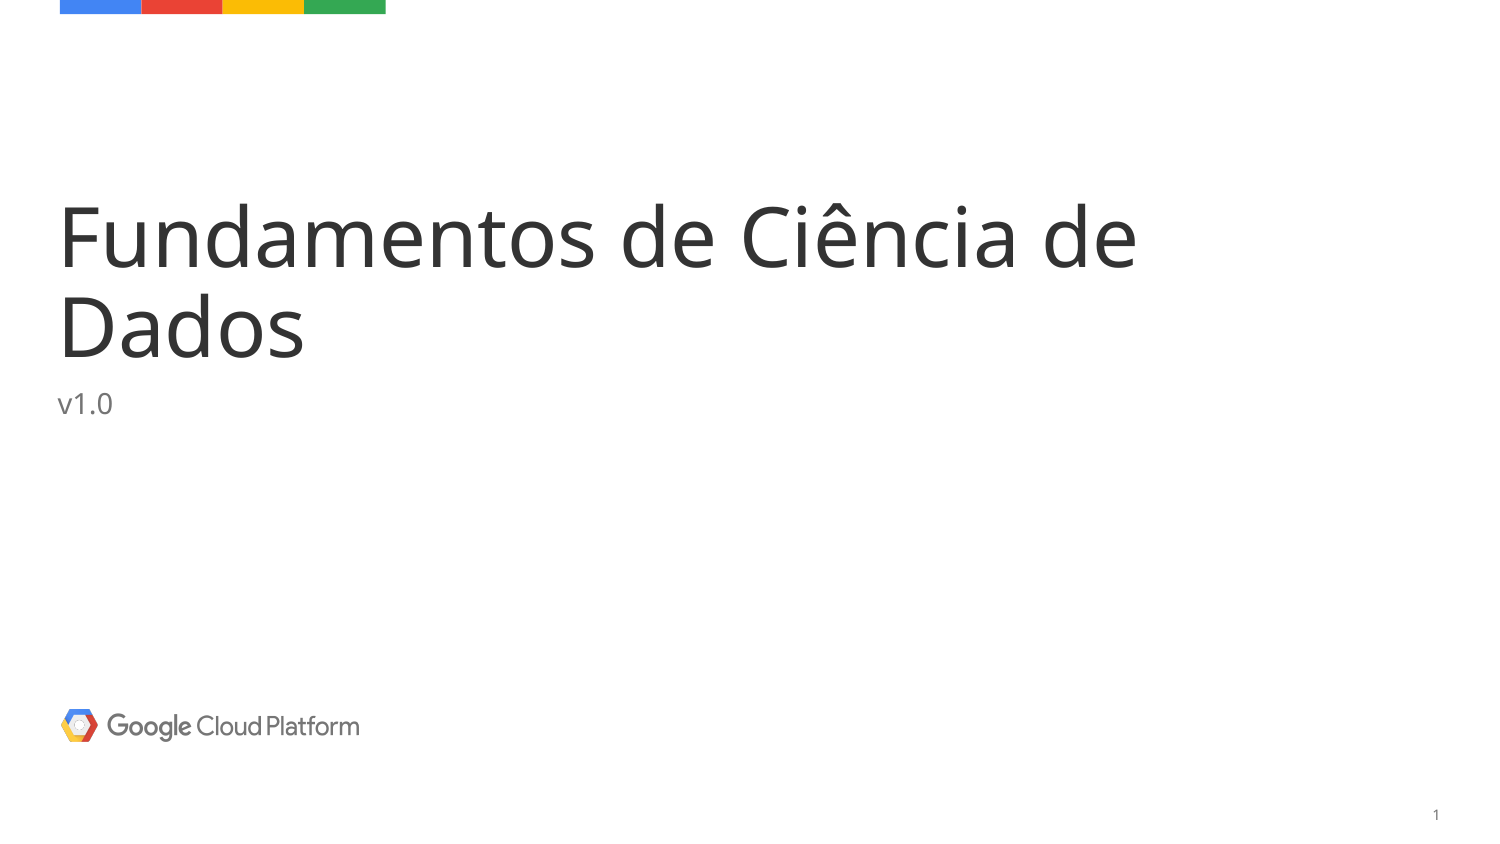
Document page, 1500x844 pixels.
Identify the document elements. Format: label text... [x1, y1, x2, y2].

title Fundamentos de Ciência de Dados [42, 196, 1363, 391]
subtitle v1.0 [42, 370, 1352, 473]
picture [61, 708, 359, 742]
